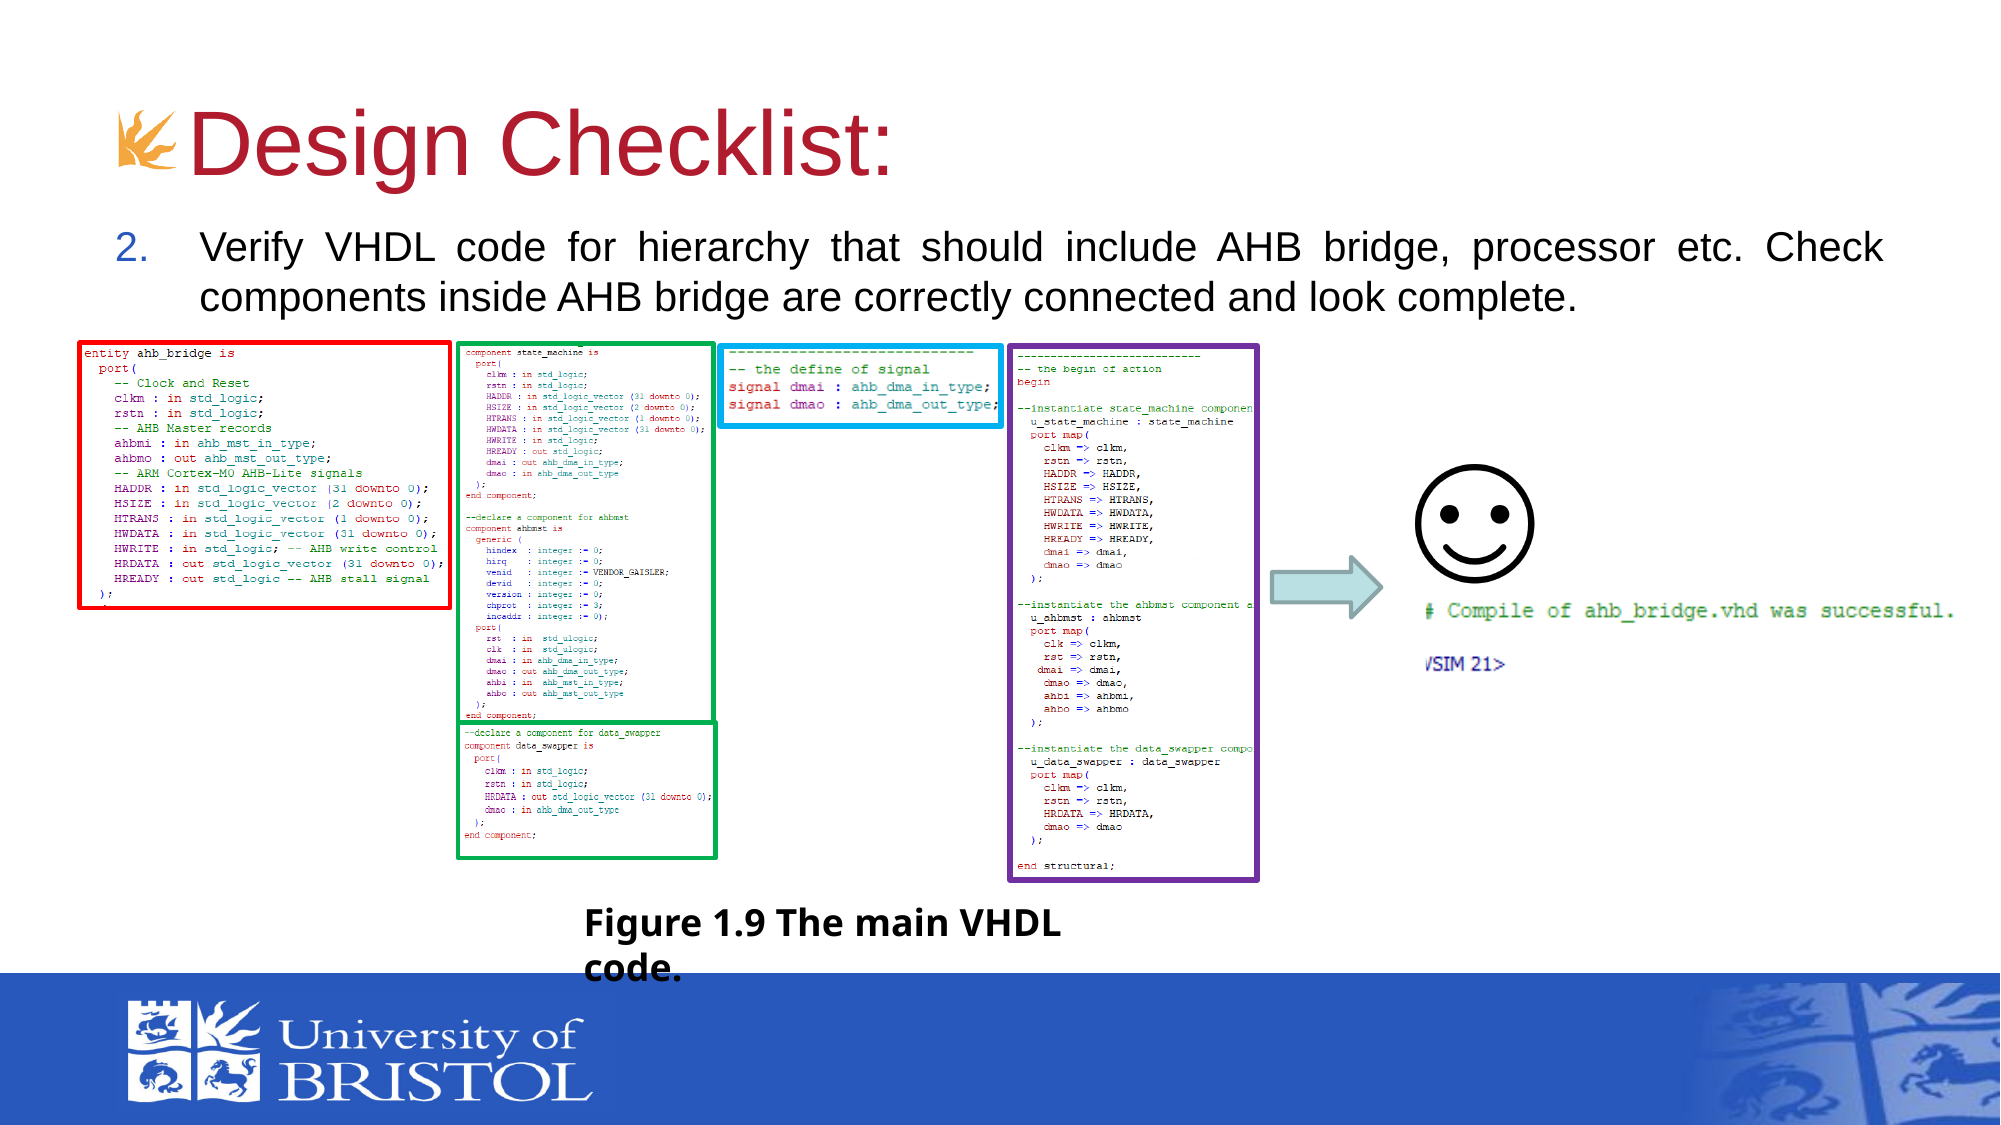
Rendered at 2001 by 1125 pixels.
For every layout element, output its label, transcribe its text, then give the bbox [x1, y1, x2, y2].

text_box [1269, 555, 1384, 620]
picture [1012, 348, 1255, 877]
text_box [460, 345, 714, 856]
list Verify VHDL code for hierarchy that should include AHB bridge, processor etc. Check components inside AHB bridge are correctly connected and look complete. [99, 212, 1900, 331]
picture [725, 350, 997, 422]
picture [1399, 448, 1964, 678]
picture [1386, 983, 2000, 1125]
title Design Checklist: [99, 45, 1900, 212]
picture [116, 991, 617, 1114]
text_box Figure 1.9 The main VHDL code. [568, 891, 1125, 997]
picture [114, 106, 182, 171]
picture [81, 344, 448, 606]
